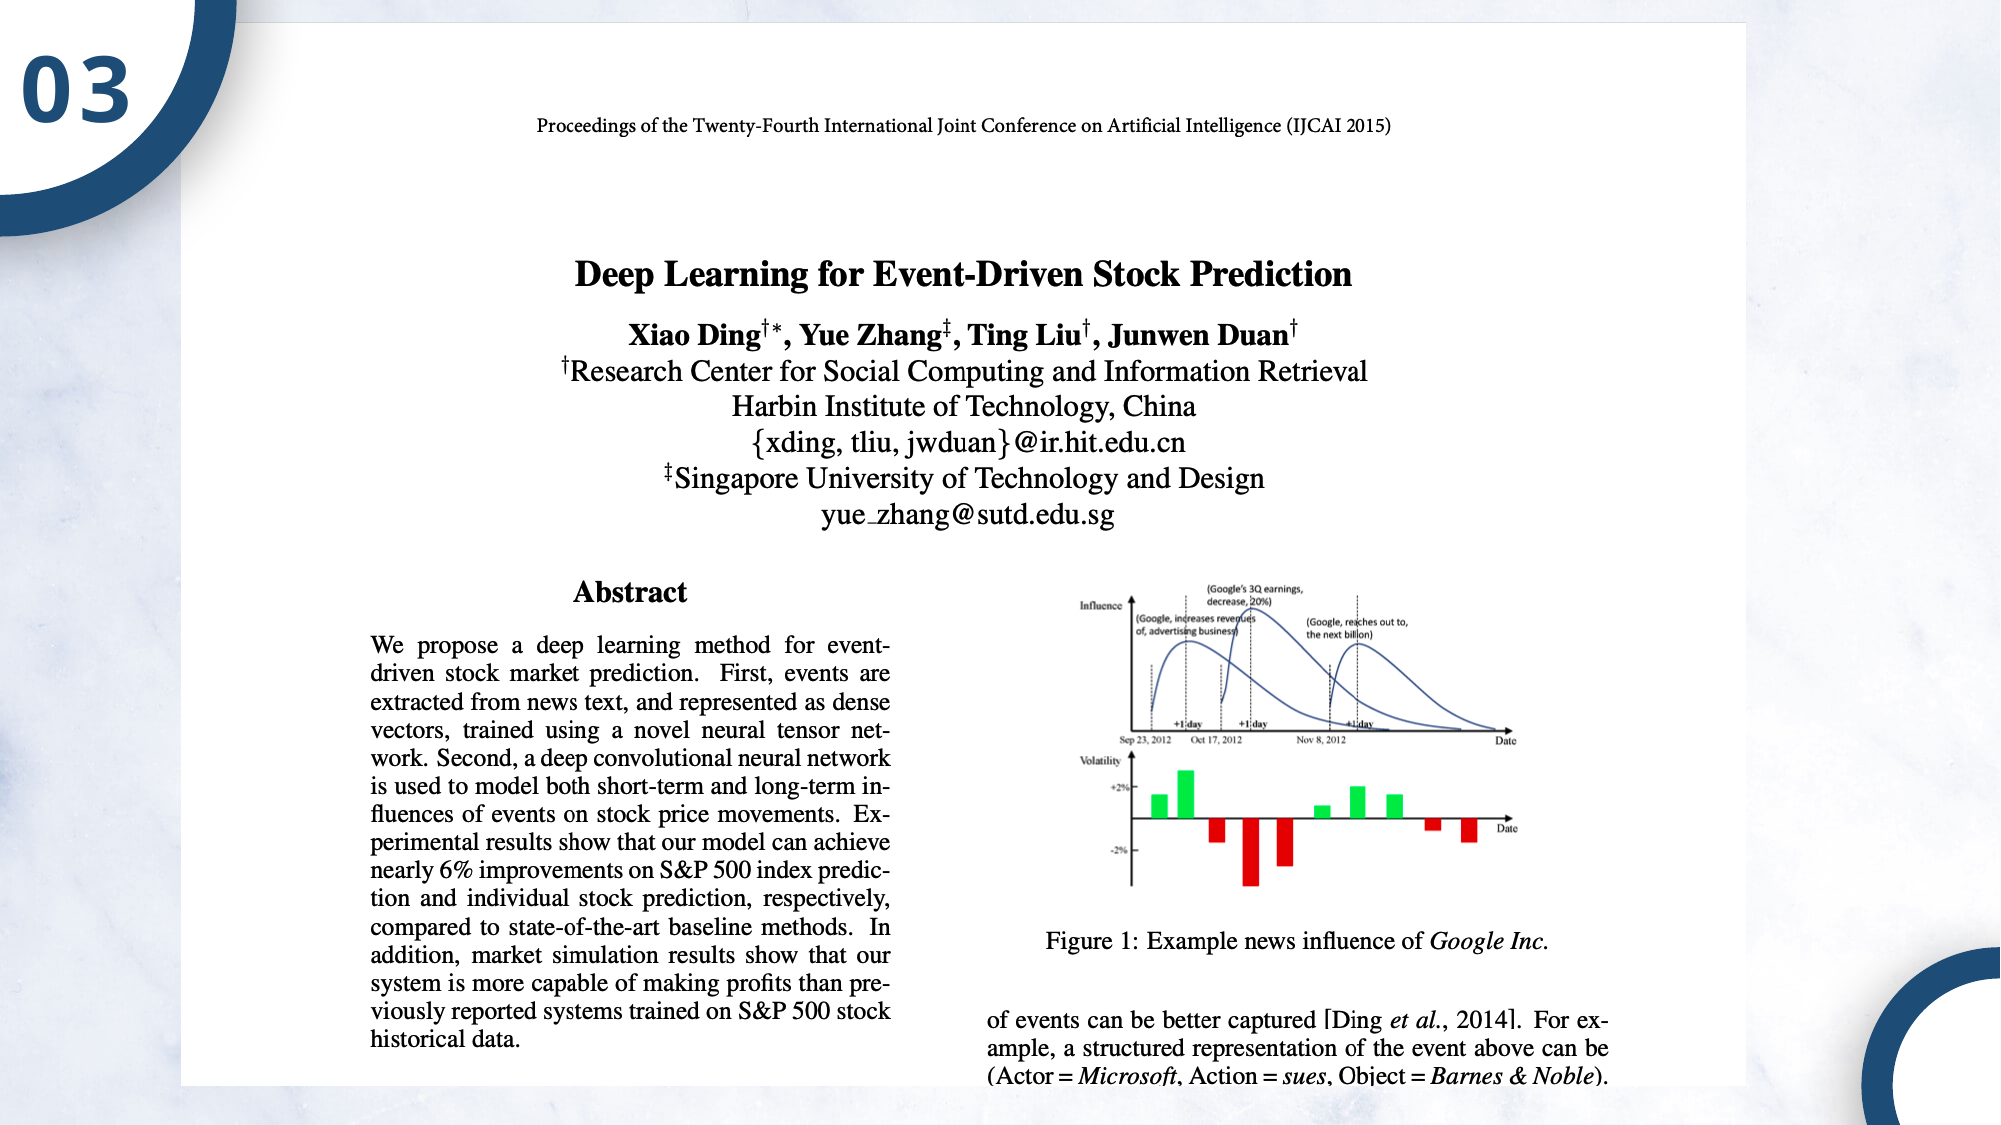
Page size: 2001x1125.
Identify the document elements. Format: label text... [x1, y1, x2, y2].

text_box [1876, 961, 2000, 1125]
text_box 03 [0, 22, 153, 148]
picture [0, 0, 2000, 1125]
text_box [0, 0, 217, 217]
